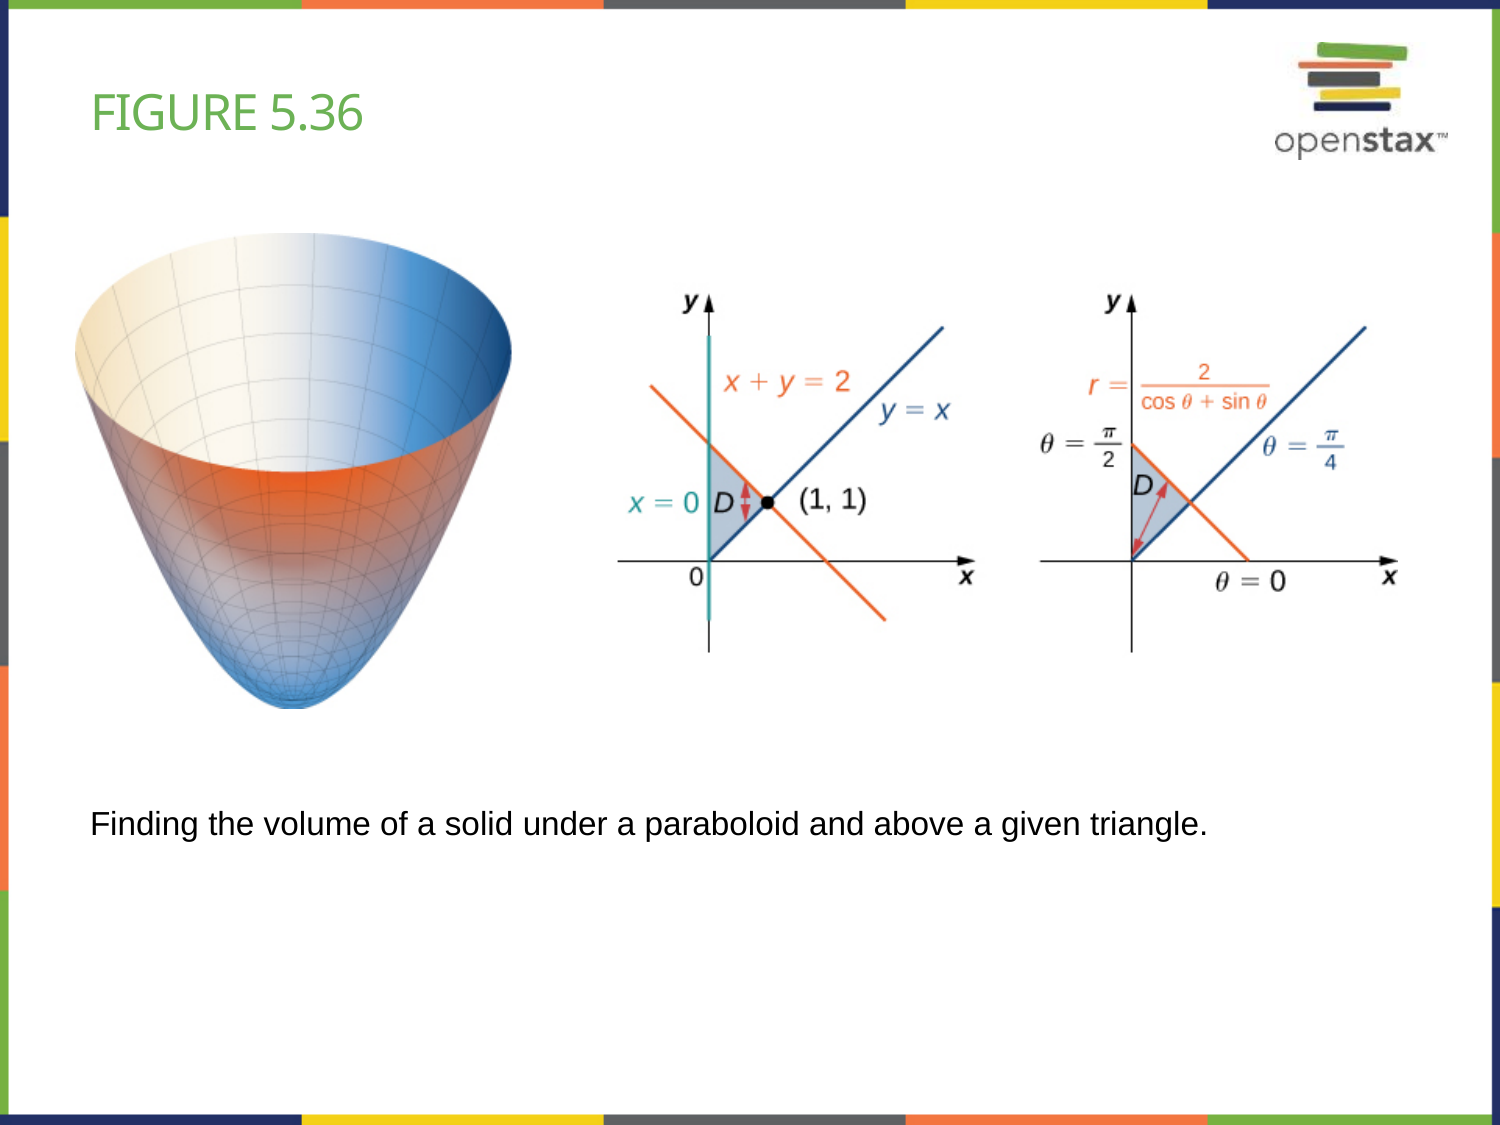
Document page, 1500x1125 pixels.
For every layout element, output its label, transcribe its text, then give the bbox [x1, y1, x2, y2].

title Figure 5.36 [75, 39, 1275, 148]
list Finding the volume of a solid under a paraboloid and above a given triangle. [75, 794, 1398, 986]
picture [0, 0, 1500, 1125]
